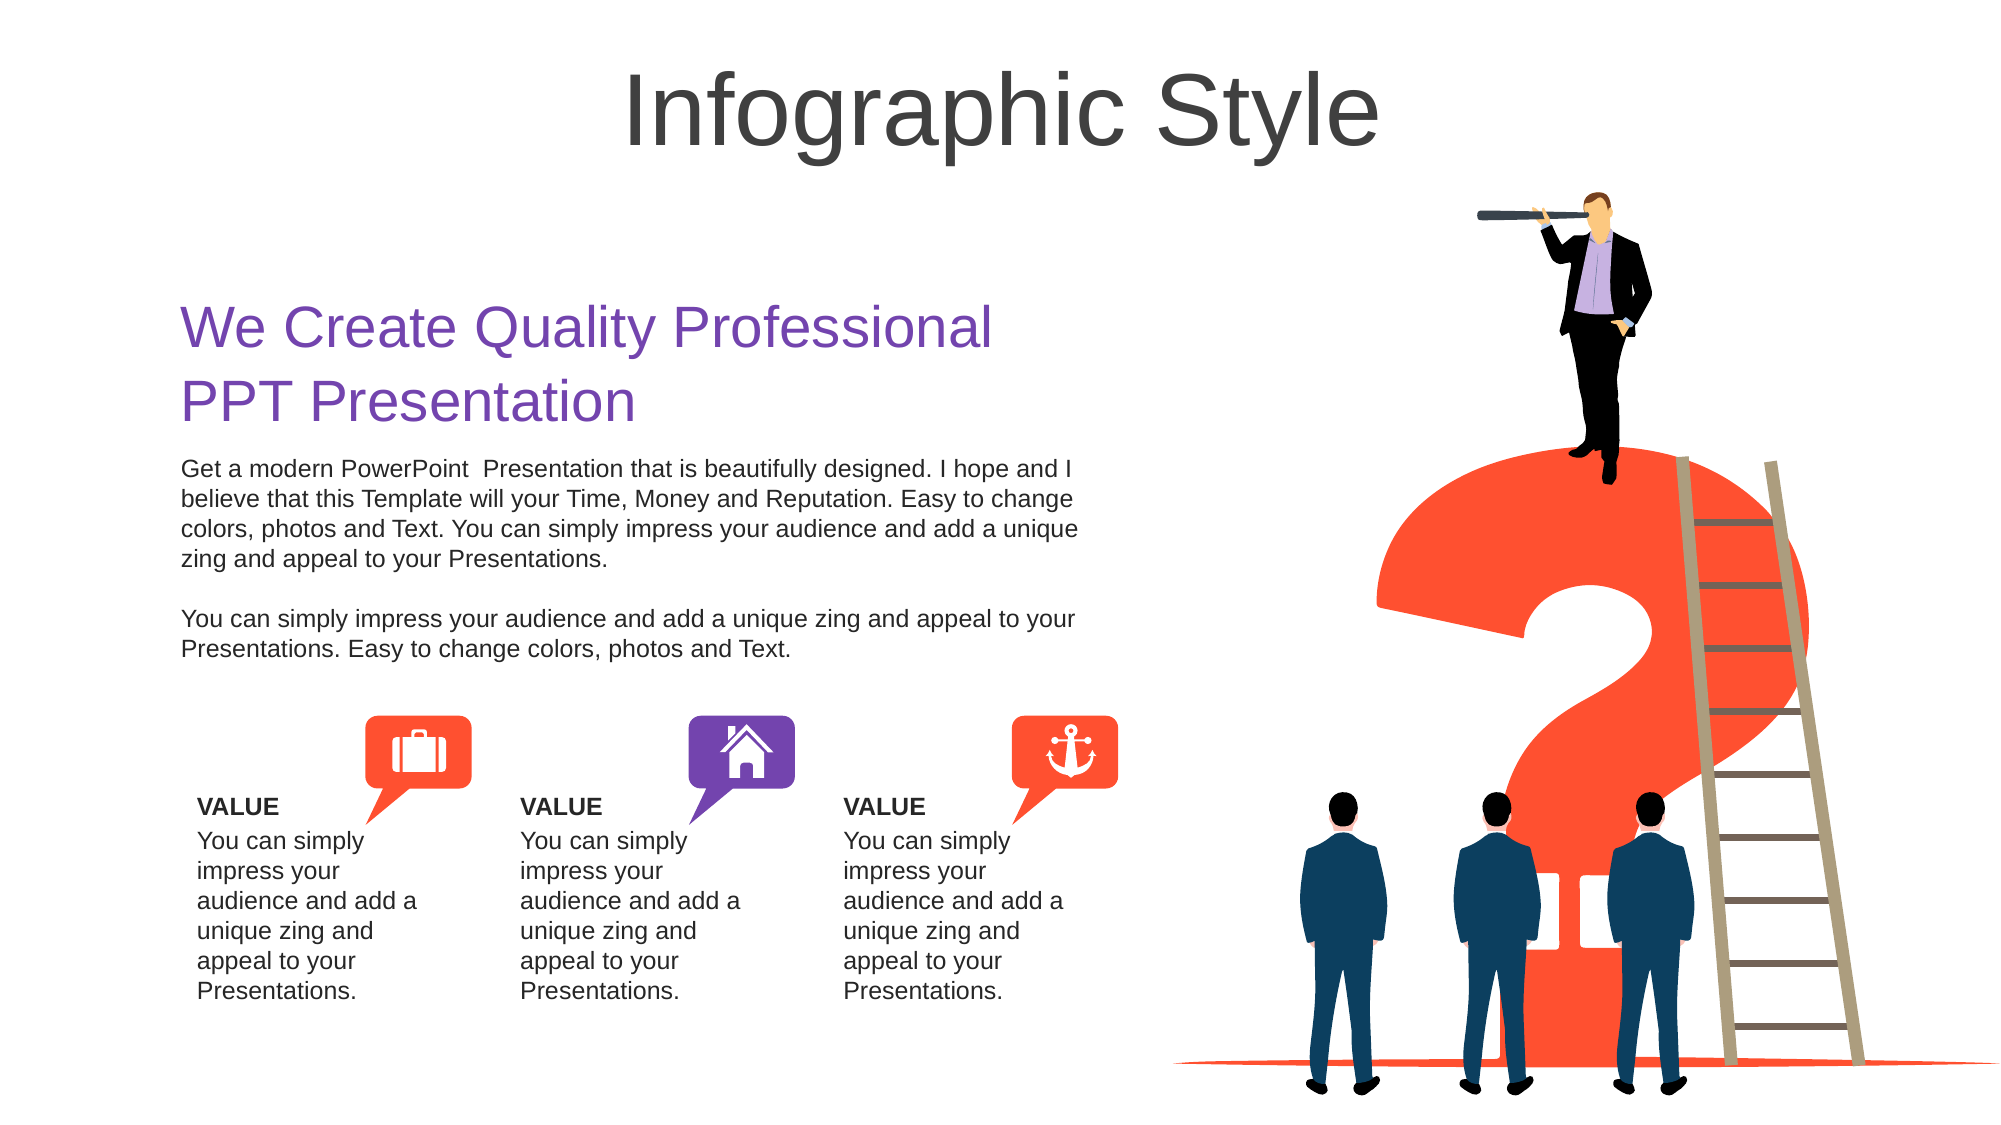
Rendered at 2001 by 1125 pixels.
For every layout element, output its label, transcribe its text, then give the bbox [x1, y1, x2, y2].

text_box We Create Quality Professional PPT Presentation [166, 296, 1131, 433]
text_box [687, 714, 796, 790]
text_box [196, 790, 425, 1007]
text_box [1172, 1060, 1300, 1066]
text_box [1607, 792, 1695, 1096]
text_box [1453, 792, 1541, 1096]
list Infographic Style [53, 55, 1952, 175]
text_box Get a modern PowerPoint Presentation that is beautifully designed. I hope and I believe that this Template will your Time, Money and Reputation. Easy to change colors, photos and Text. You can simply impress your audience and add a unique zing and appeal to your Presentations. You can simply impress your audience and add a unique zing and appeal to your Presentations. Easy to change colors, photos and Text. [166, 445, 1131, 670]
text_box [1376, 451, 1683, 1068]
text_box [717, 721, 776, 779]
text_box [1863, 1060, 2000, 1066]
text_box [1683, 455, 1853, 1069]
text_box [843, 790, 1071, 1007]
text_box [1477, 192, 1653, 485]
text_box [1042, 723, 1100, 780]
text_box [1300, 792, 1388, 1096]
text_box [391, 728, 448, 774]
text_box [364, 714, 473, 790]
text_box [520, 790, 748, 1007]
text_box [1010, 714, 1120, 790]
